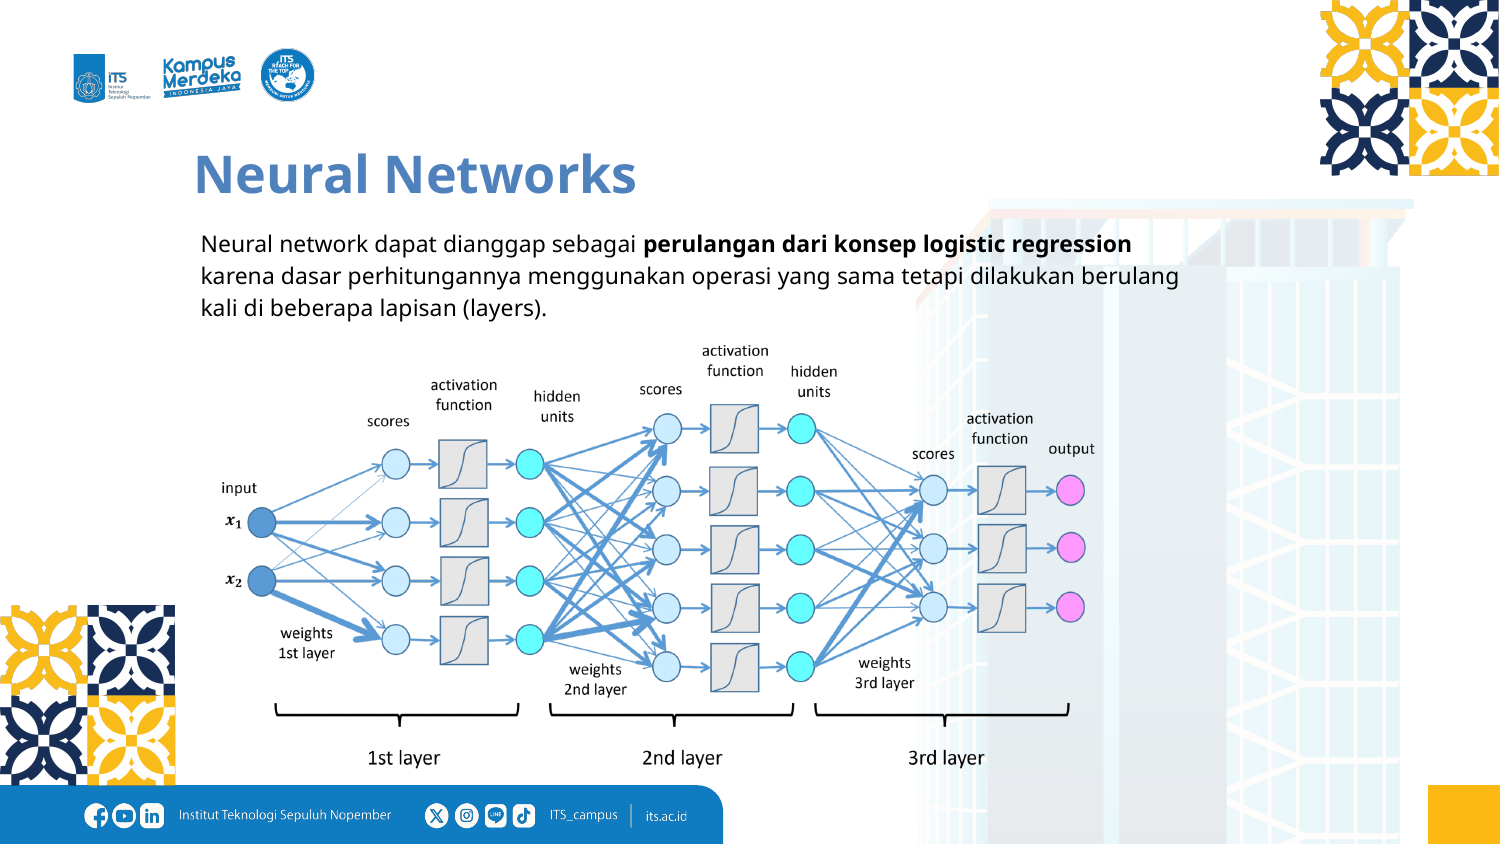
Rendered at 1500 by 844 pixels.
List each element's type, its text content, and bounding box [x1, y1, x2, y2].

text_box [1432, 784, 1500, 844]
text_box Neural network dapat dianggap sebagai perulangan dari konsep logistic regression karena dasar perhitungannya menggunakan operasi yang sama tetapi dilakukan berulang kali di beberapa lapisan (layers). [185, 211, 887, 336]
text_box [0, 605, 176, 783]
picture [211, 175, 1429, 844]
text_box Neural Networks [193, 139, 1035, 204]
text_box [0, 784, 724, 844]
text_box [73, 48, 315, 103]
text_box [1320, 0, 1500, 176]
